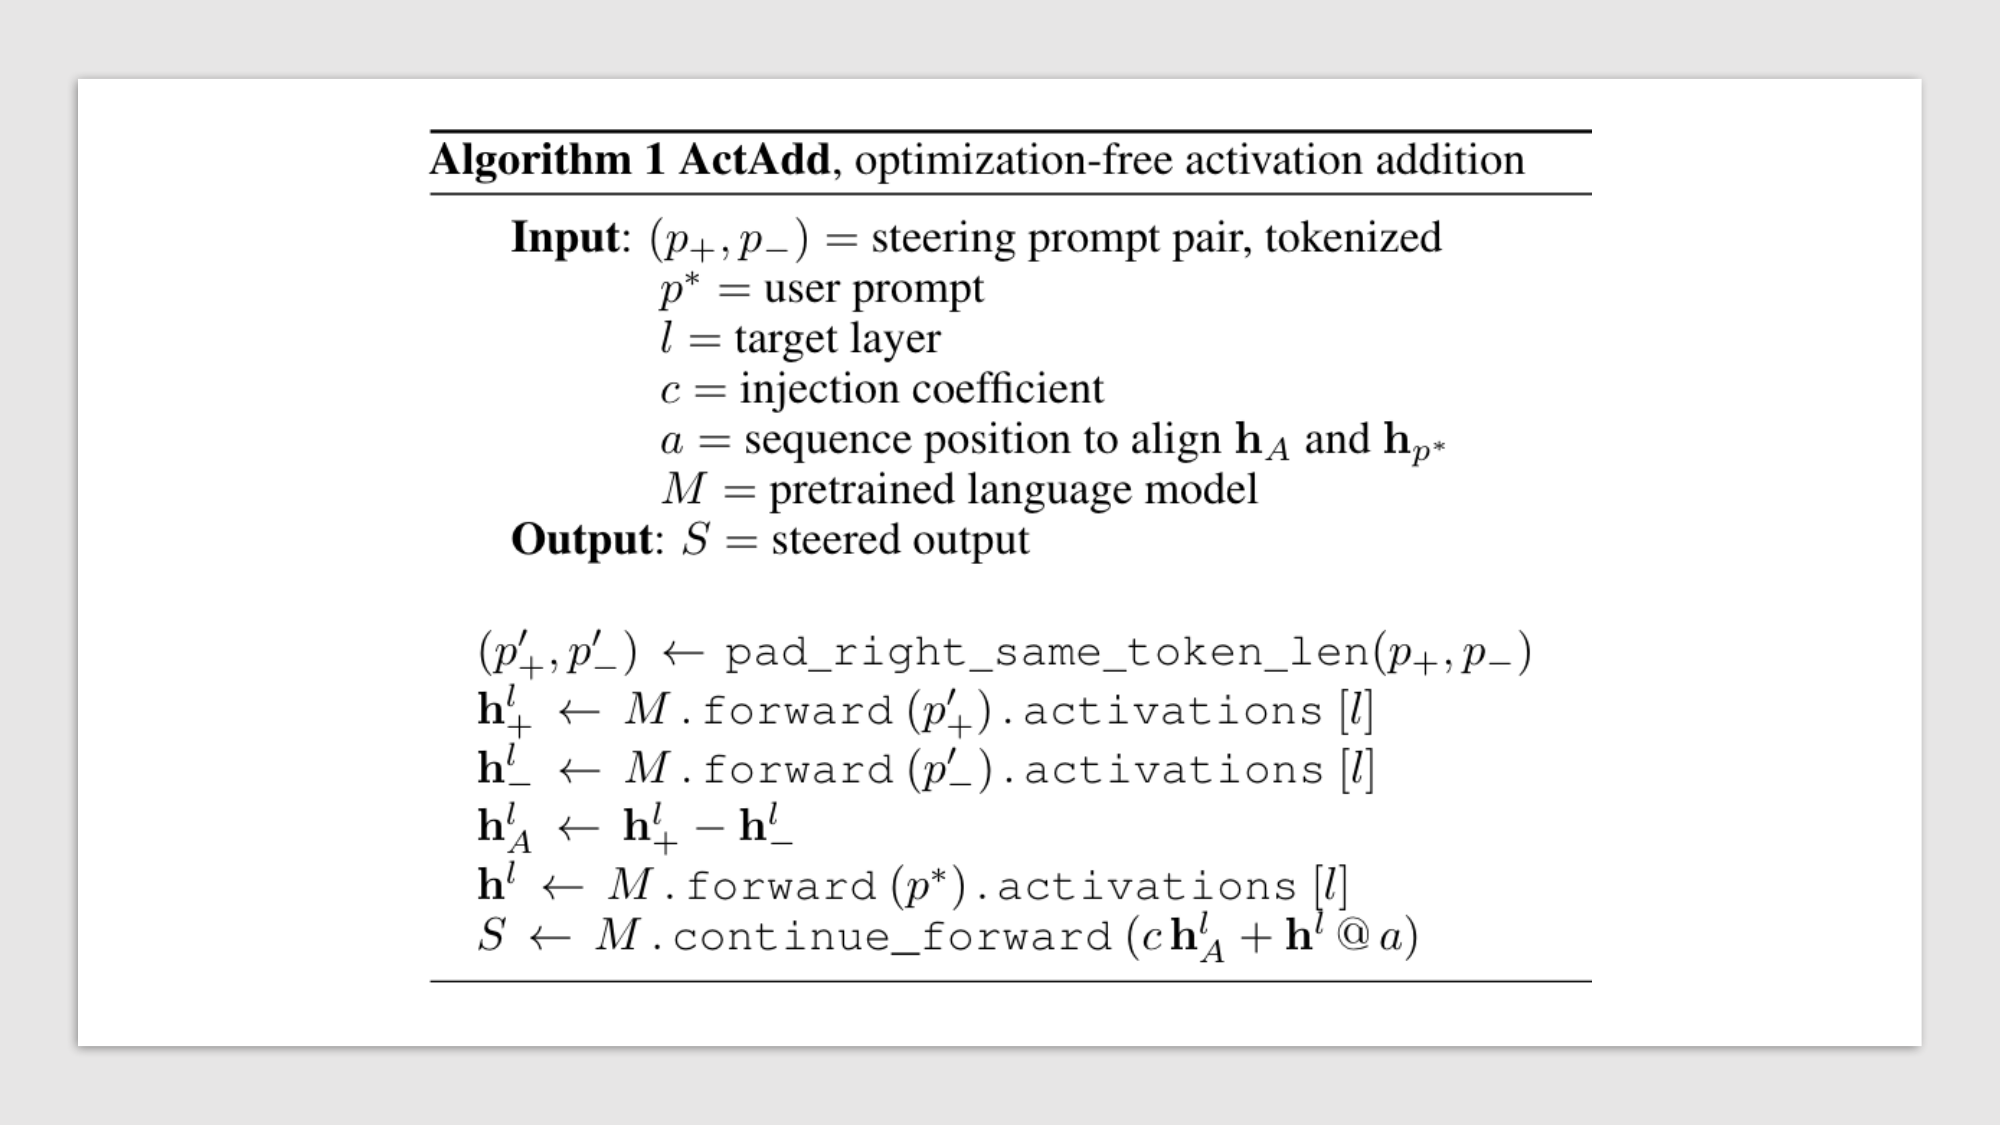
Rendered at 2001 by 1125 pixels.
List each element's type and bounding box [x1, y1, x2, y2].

text_box [0, 0, 2000, 1125]
text_box [77, 78, 1923, 1047]
list [408, 105, 1592, 1020]
